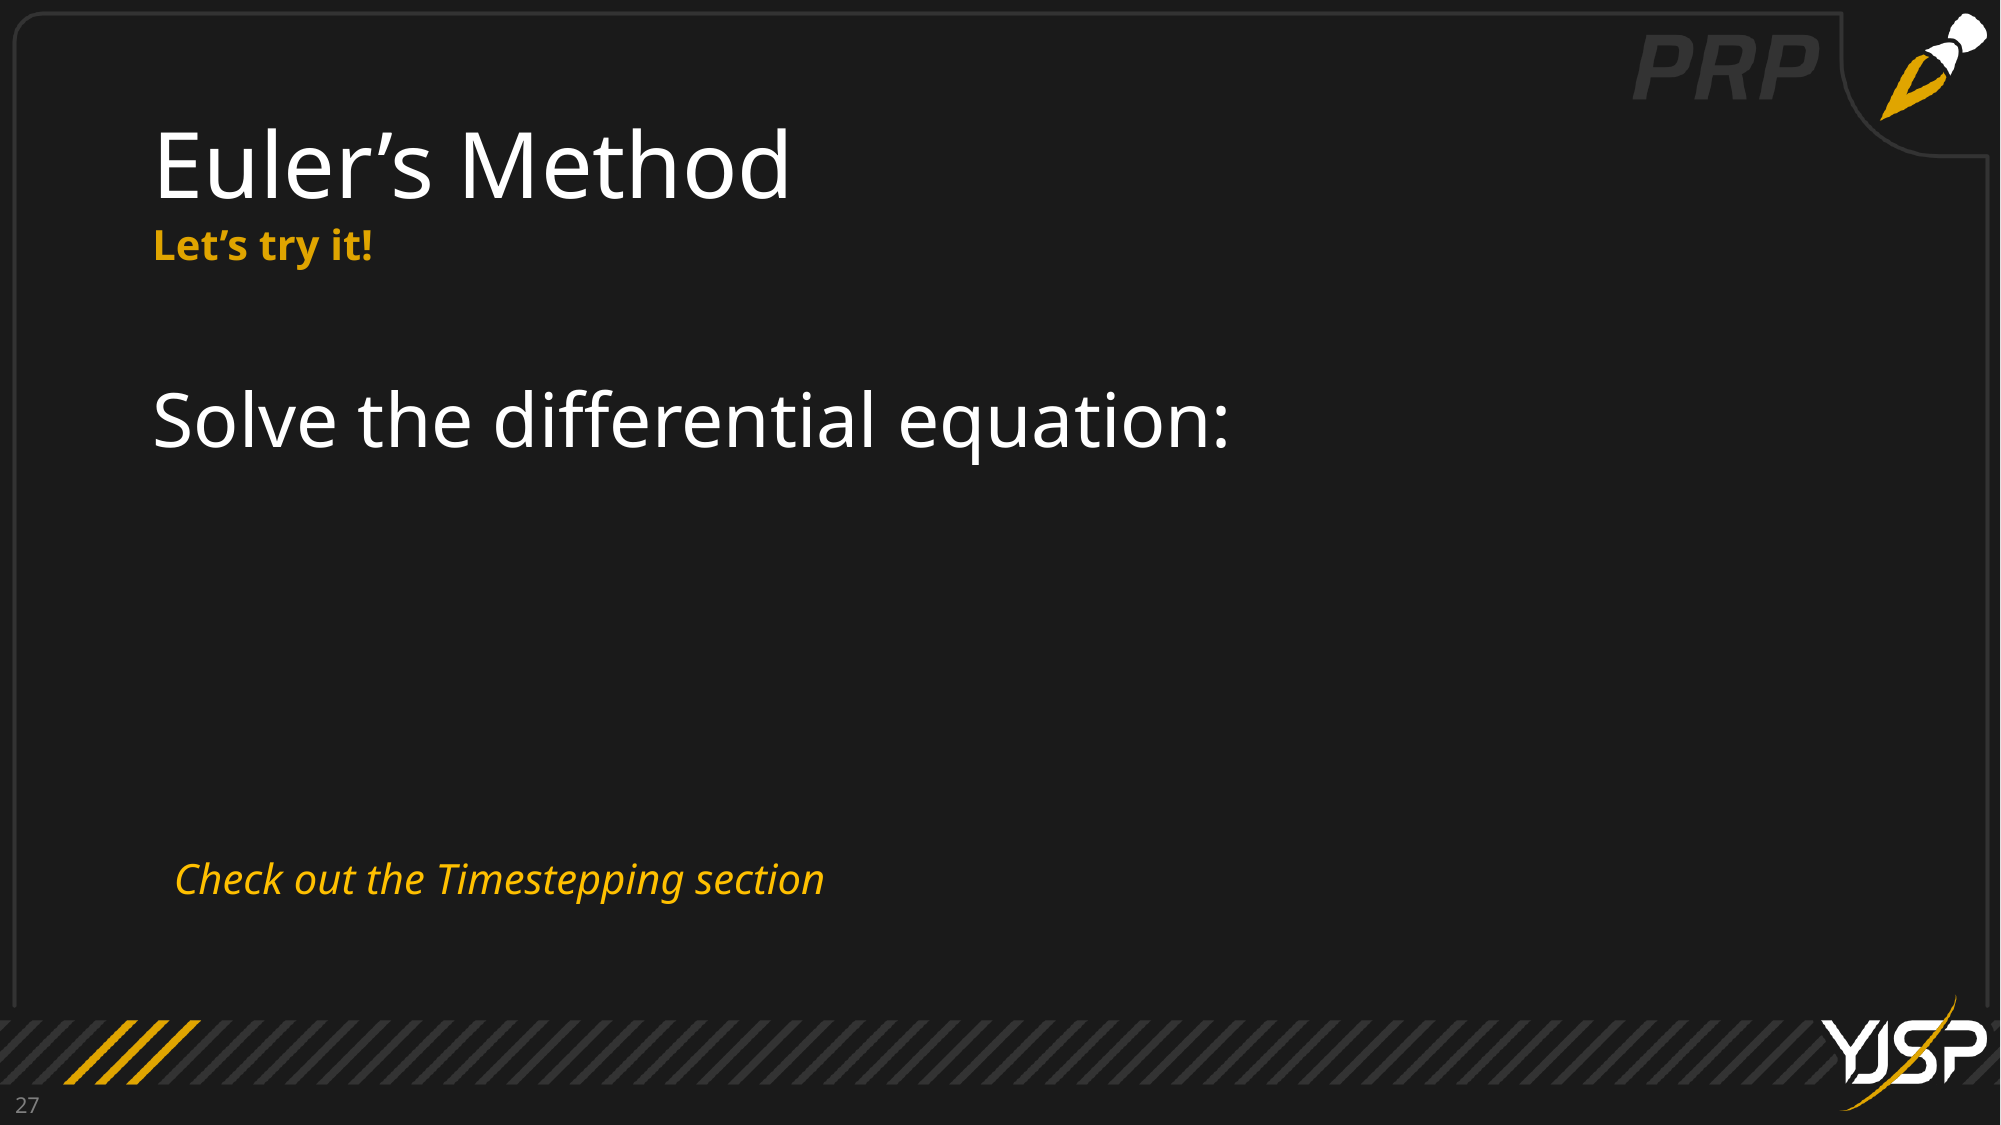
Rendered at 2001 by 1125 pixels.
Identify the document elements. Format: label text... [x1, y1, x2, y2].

picture [0, 0, 2001, 1125]
list Let’s try it! [137, 212, 1863, 278]
title Euler’s Method [137, 59, 1863, 212]
text_box Check out the Timestepping section [159, 850, 920, 1125]
slide_number 27 [0, 1088, 159, 1125]
